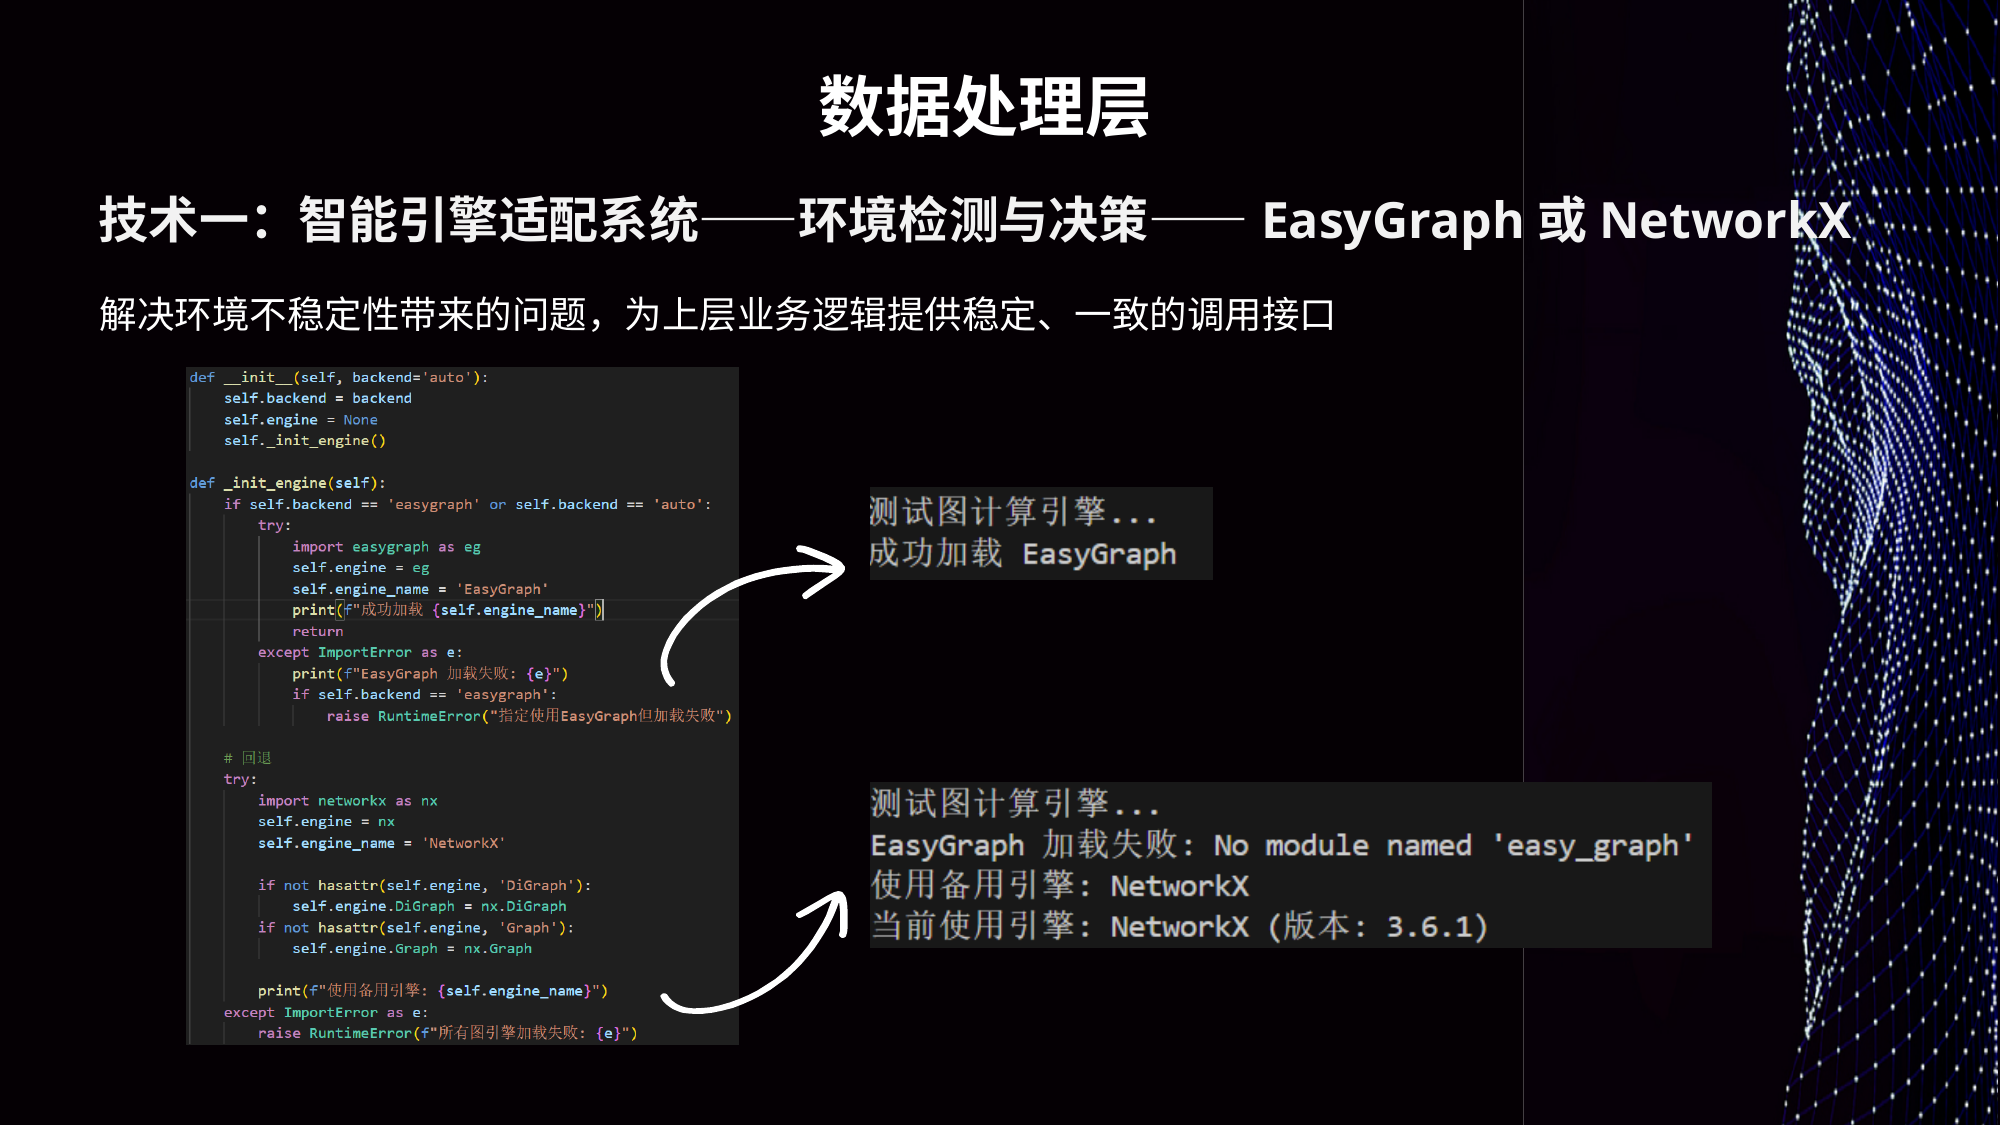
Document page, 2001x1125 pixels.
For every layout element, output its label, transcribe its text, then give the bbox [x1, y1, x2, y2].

picture [870, 0, 1998, 1125]
picture [870, 487, 1214, 580]
text_box [739, 891, 848, 1006]
text_box 数据处理层 [803, 57, 1168, 153]
text_box 解决环境不稳定性带来的问题，为上层业务逻辑提供稳定、一致的调用接口 [84, 283, 1523, 344]
text_box 技术一：智能引擎适配系统——环境检测与决策——EasyGraph或NetworkX [68, 192, 1523, 246]
text_box [739, 545, 845, 600]
picture [186, 367, 739, 1045]
